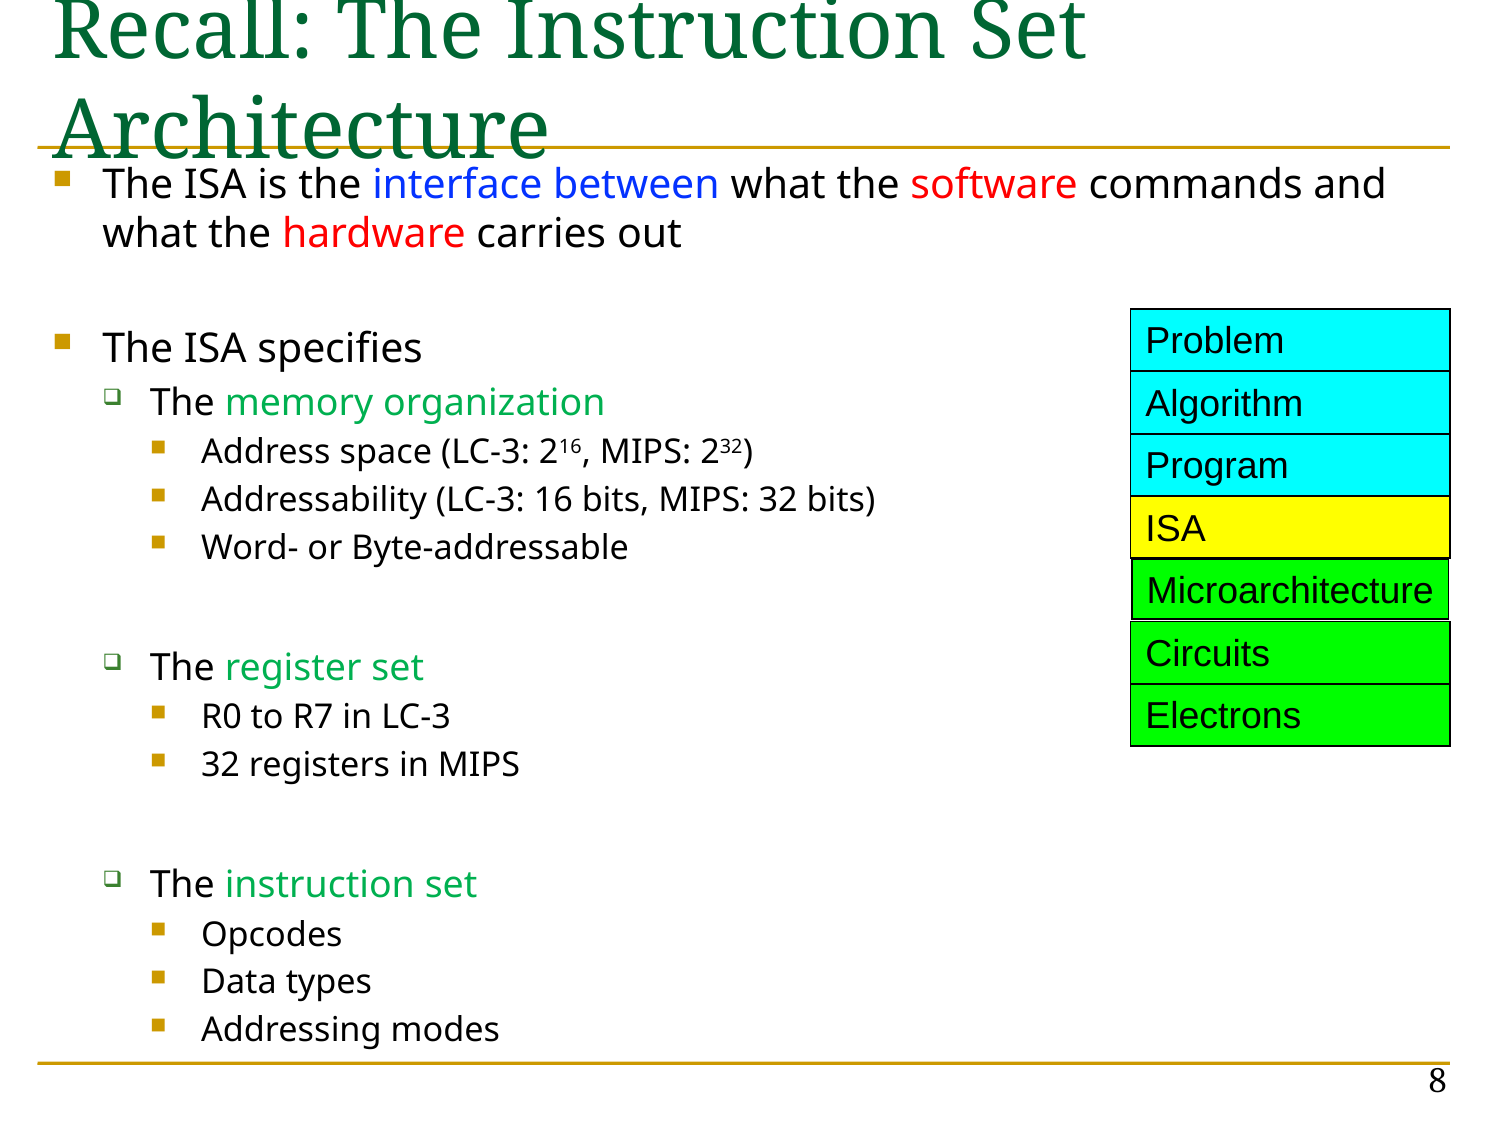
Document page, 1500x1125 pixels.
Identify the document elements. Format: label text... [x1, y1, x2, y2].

slide_number 8 [1111, 1036, 1462, 1112]
text_box Problem [1130, 309, 1450, 371]
title Recall: The Instruction Set Architecture [37, 0, 1450, 149]
text_box Algorithm [1130, 371, 1450, 434]
text_box ISA [1130, 496, 1450, 559]
list The ISA is the interface between what the software commands and what the hardware carries out The ISA specifies The memory organization Address space (LC-3: 216, MIPS: 232) Addressability (LC-3: 16 bits, MIPS: 32 bits) Word- or Byte-addressable The register set R0 to R7 in LC-3 32 registers in MIPS The instruction set Opcodes Data types Addressing modes [37, 149, 1450, 1063]
text_box Microarchitecture [1131, 559, 1449, 619]
text_box Circuits [1130, 621, 1450, 684]
text_box Program [1130, 434, 1450, 496]
text_box Electrons [1130, 684, 1450, 746]
